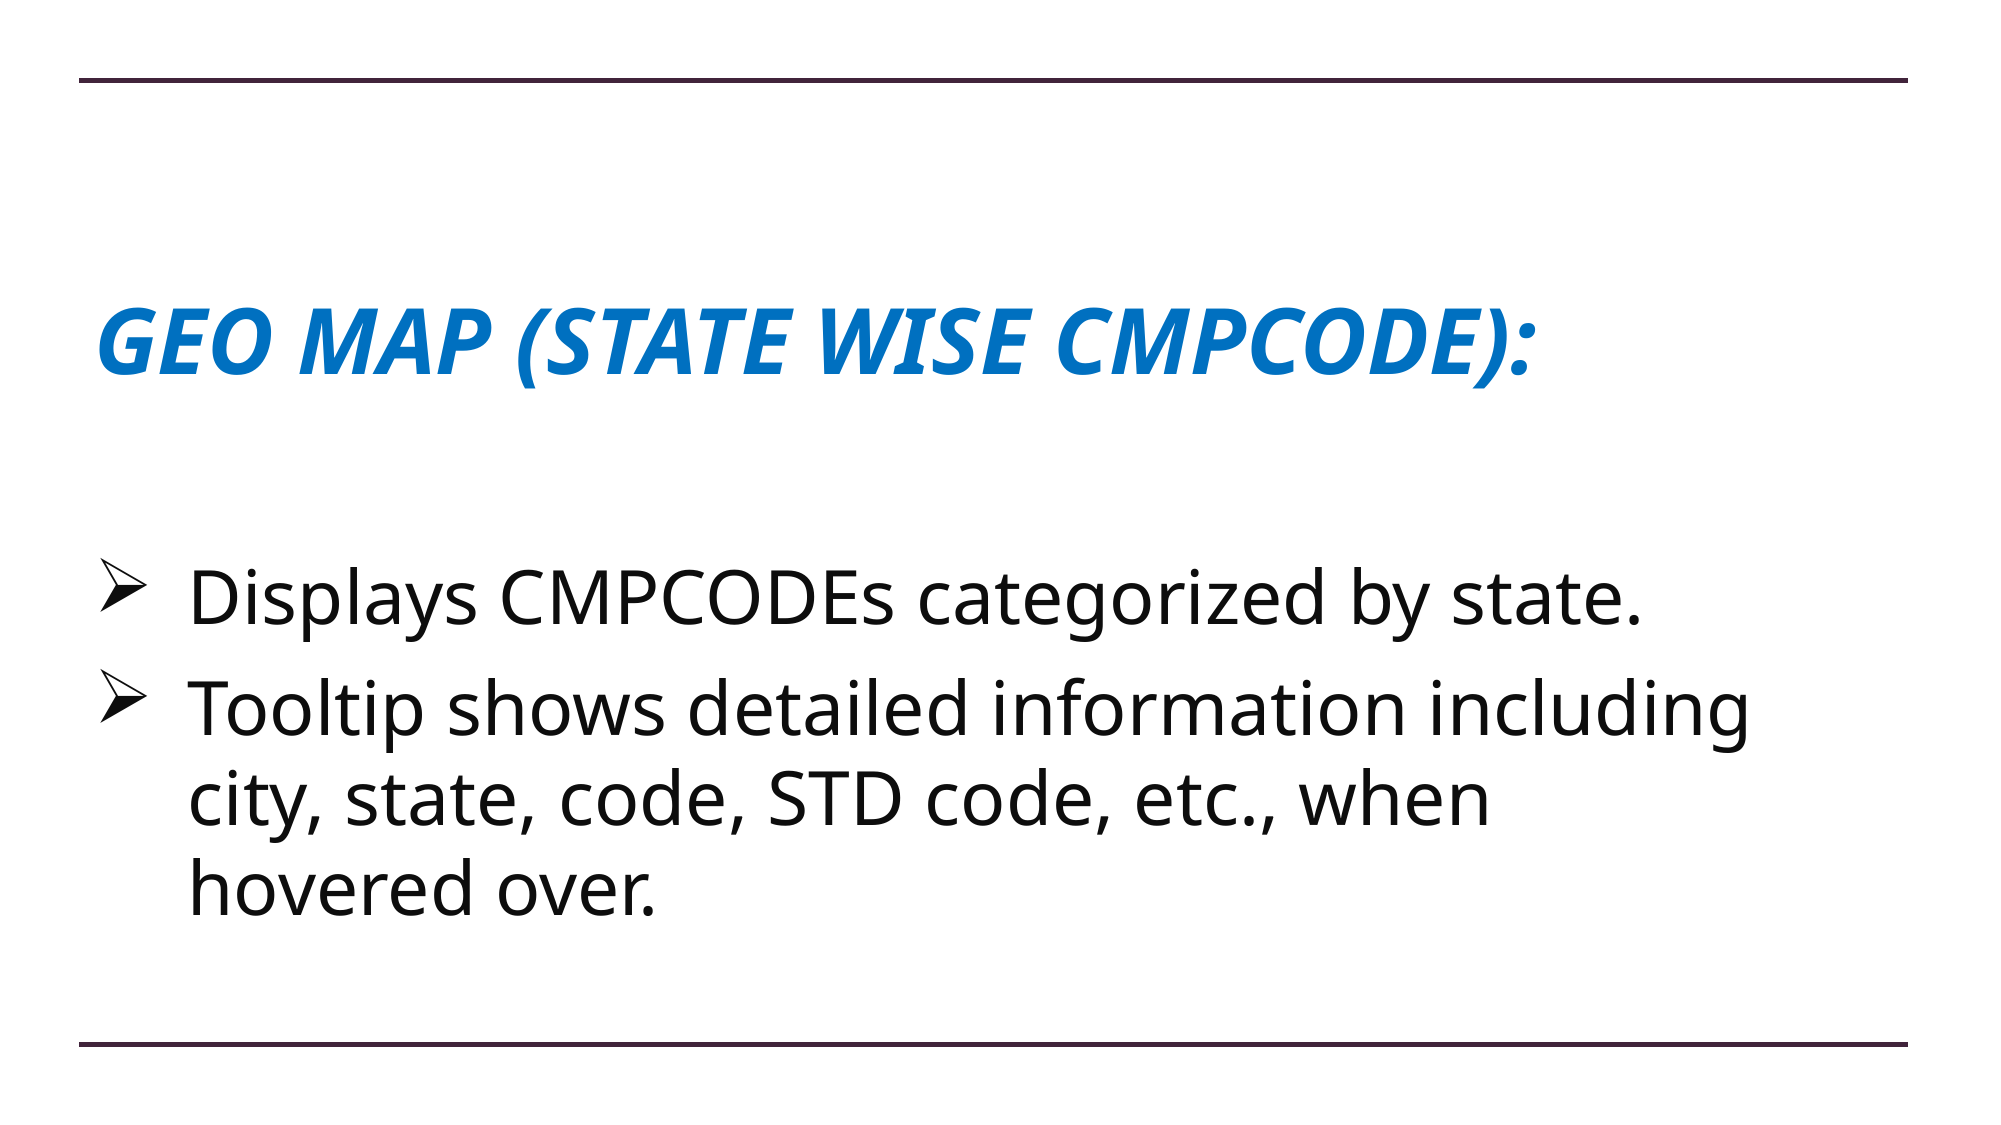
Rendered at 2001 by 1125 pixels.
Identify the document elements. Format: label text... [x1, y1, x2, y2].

title GEO MAP (STATE WISE CMPCODE): [79, 160, 1824, 515]
list Displays CMPCODEs categorized by state. Tooltip shows detailed information including city, state, code, STD code, etc., when hovered over. [79, 542, 1803, 965]
